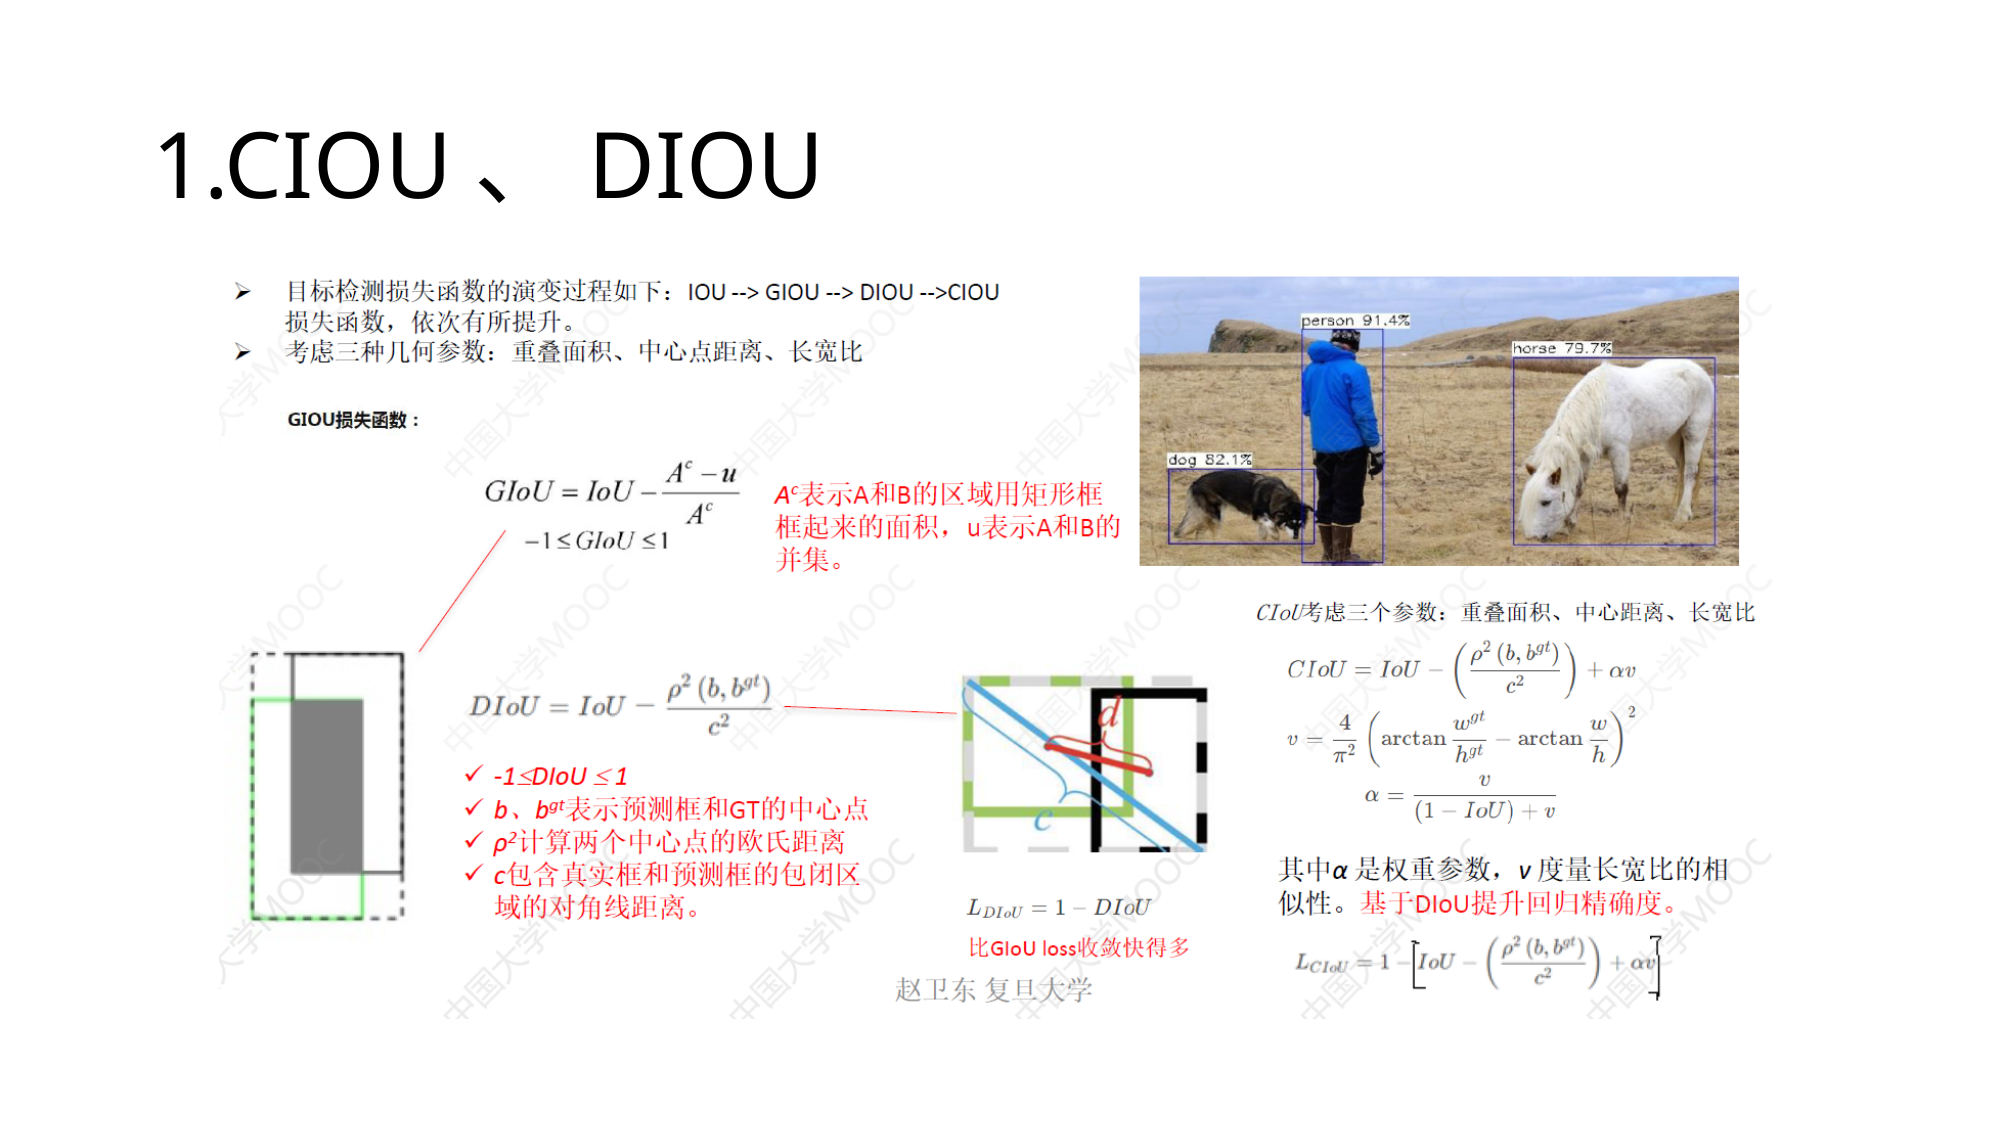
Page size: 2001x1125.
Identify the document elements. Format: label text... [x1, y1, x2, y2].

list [219, 249, 1781, 1019]
title 1.CIOU、DIOU [137, 59, 1863, 278]
